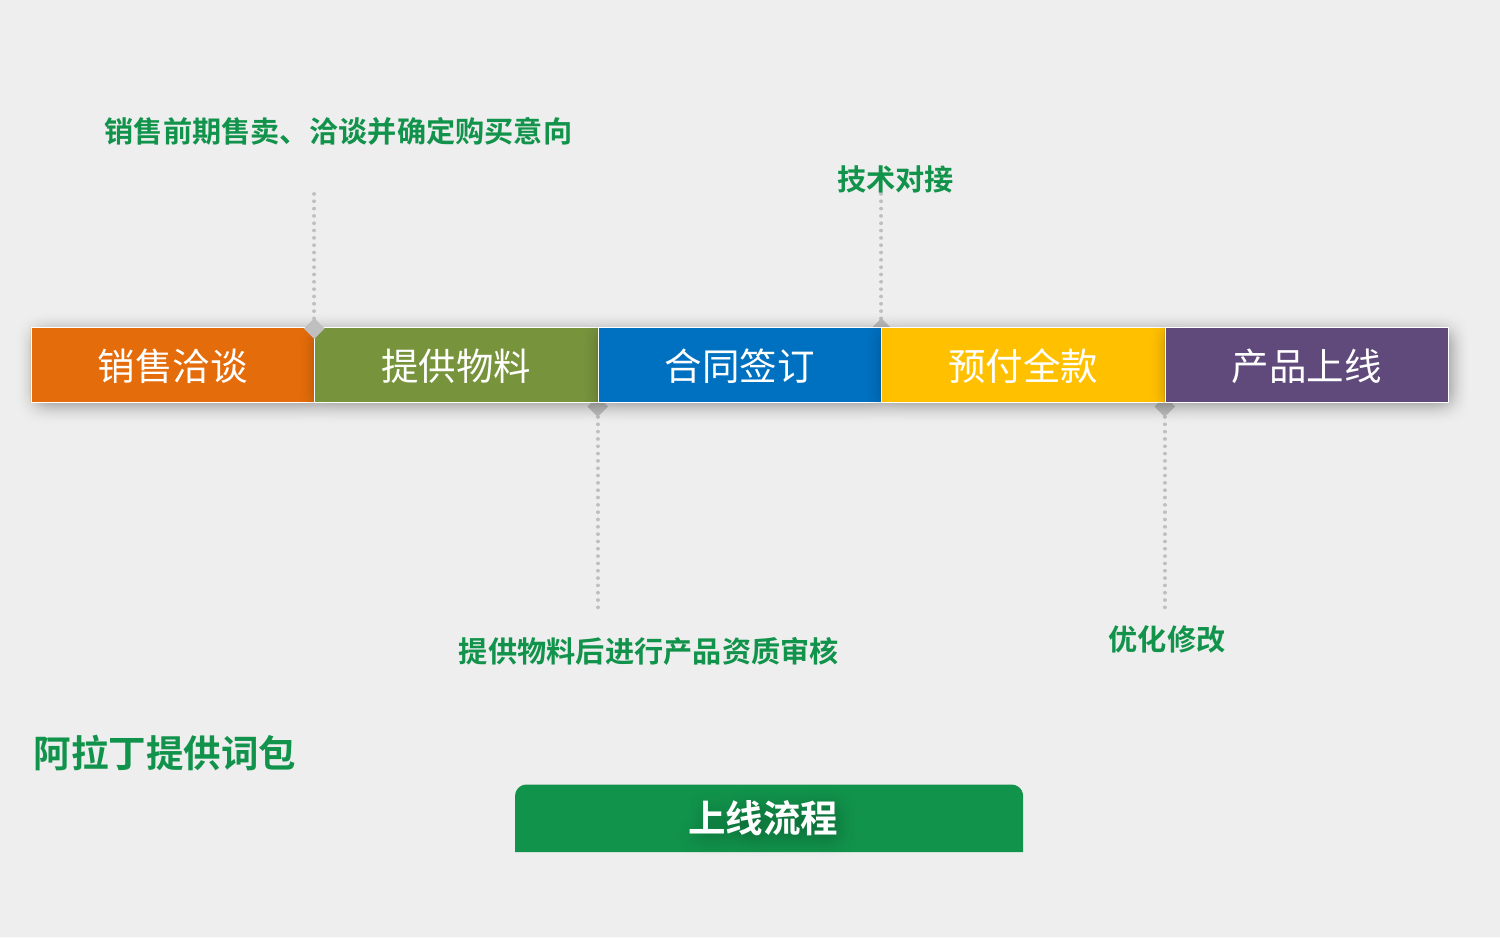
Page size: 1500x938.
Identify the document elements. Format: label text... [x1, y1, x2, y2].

text_box 阿拉丁提供词包 [19, 700, 386, 783]
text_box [30, 99, 1449, 677]
text_box 上线流程 [621, 780, 905, 856]
text_box [918, 784, 1024, 853]
text_box [515, 784, 614, 853]
